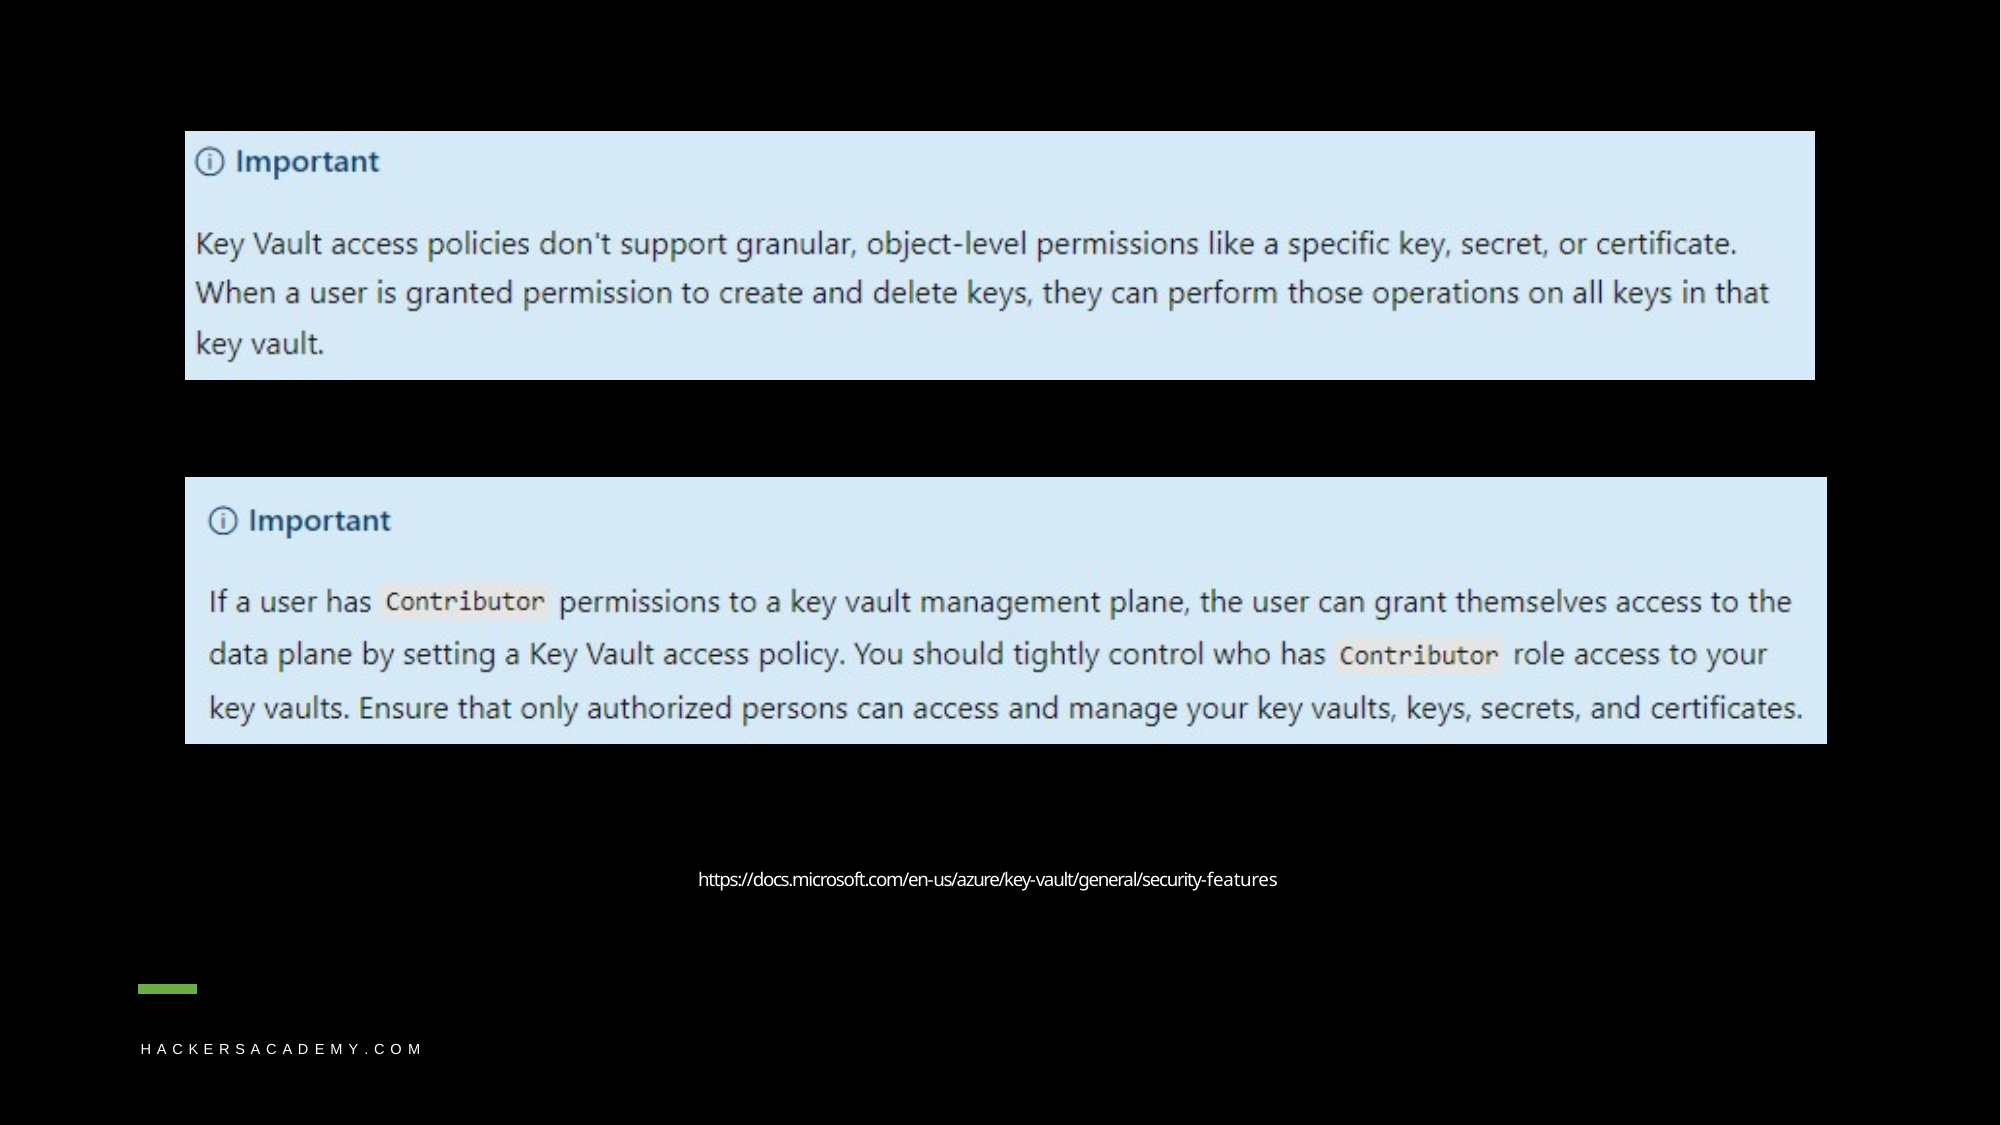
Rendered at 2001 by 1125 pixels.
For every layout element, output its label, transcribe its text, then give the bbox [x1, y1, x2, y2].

footer H A C K E R S A C A D E M Y . C O M [138, 1039, 426, 1125]
picture [184, 477, 1828, 745]
picture [184, 131, 1816, 381]
text_box https://docs.microsoft.com/en-us/azure/key-vault/general/security-features [696, 864, 1289, 890]
